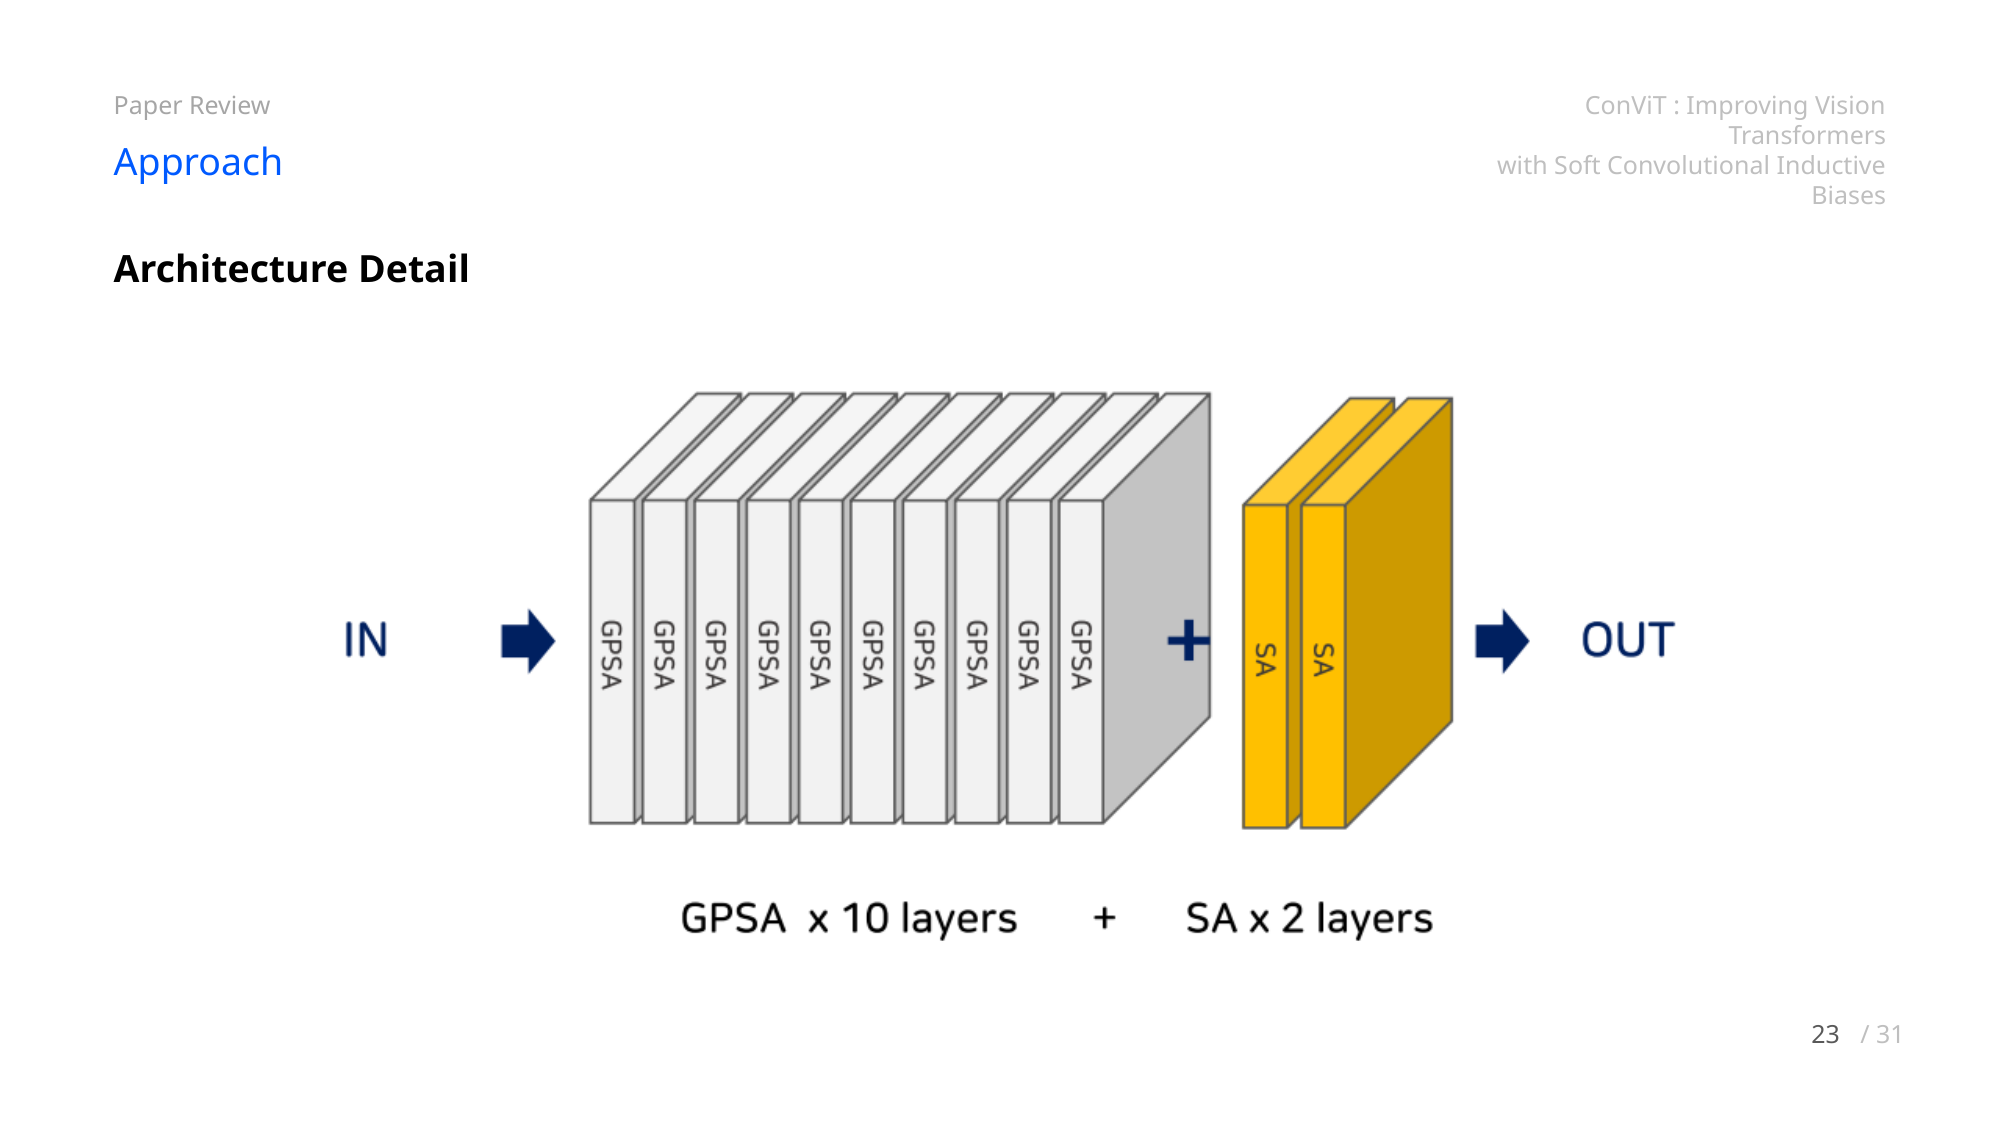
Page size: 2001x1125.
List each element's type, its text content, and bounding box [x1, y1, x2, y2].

text_box 23 [1751, 1011, 1855, 1061]
text_box Architecture Detail [98, 237, 1799, 298]
text_box Paper Review [99, 82, 571, 128]
text_box / 31 [1827, 1011, 1920, 1057]
text_box ConViT : Improving Vision Transformers with Soft Convolutional Inductive Biases [1444, 82, 1901, 217]
picture [290, 315, 1752, 966]
text_box Approach [99, 130, 453, 191]
